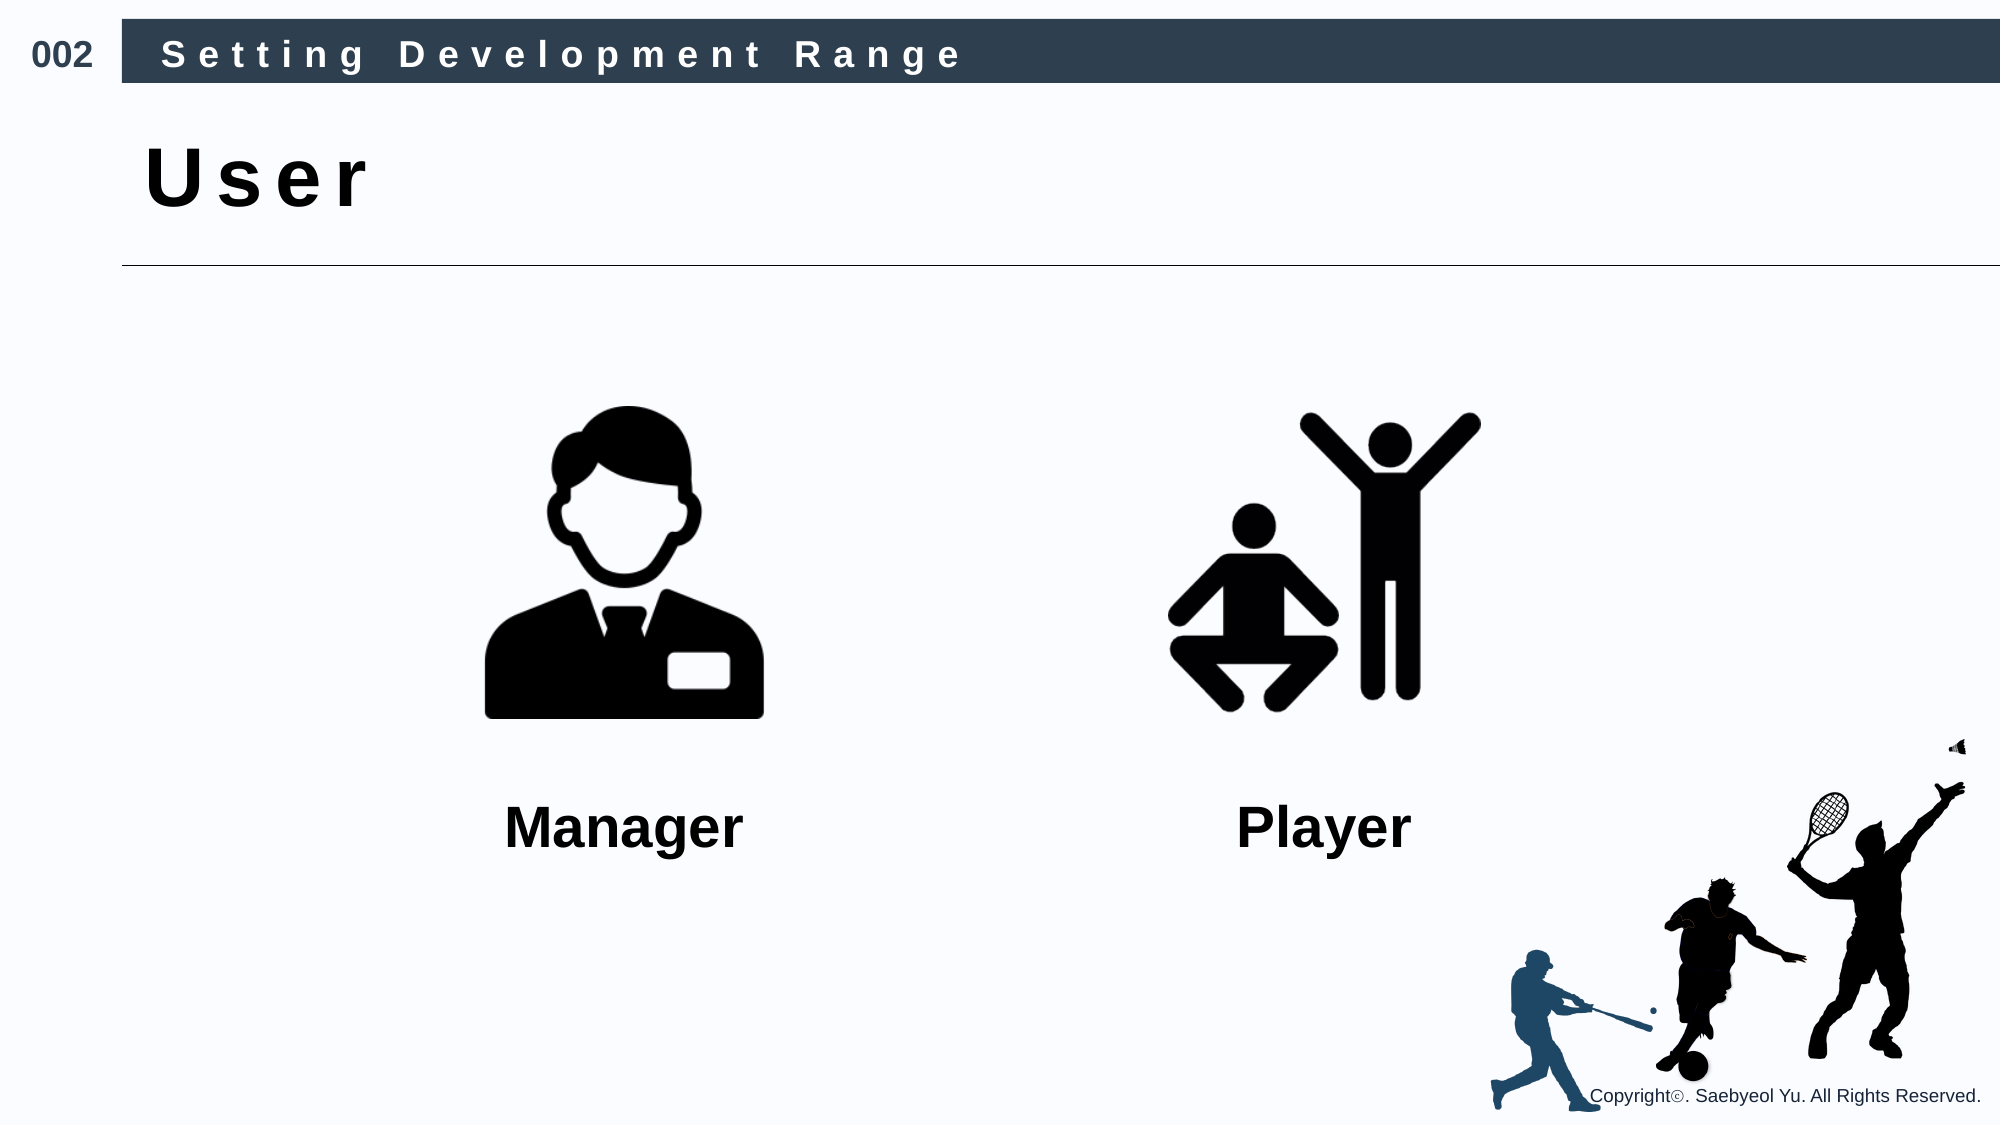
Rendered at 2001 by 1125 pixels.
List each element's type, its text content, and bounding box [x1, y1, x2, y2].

picture [1168, 406, 1481, 719]
picture [1490, 739, 1966, 1112]
picture [467, 406, 781, 719]
text_box Player [1176, 789, 1473, 888]
text_box User [129, 115, 382, 231]
text_box [121, 18, 2000, 84]
text_box 002 [16, 22, 109, 82]
text_box Manager [475, 789, 773, 888]
text_box Setting Development Range [146, 22, 975, 82]
